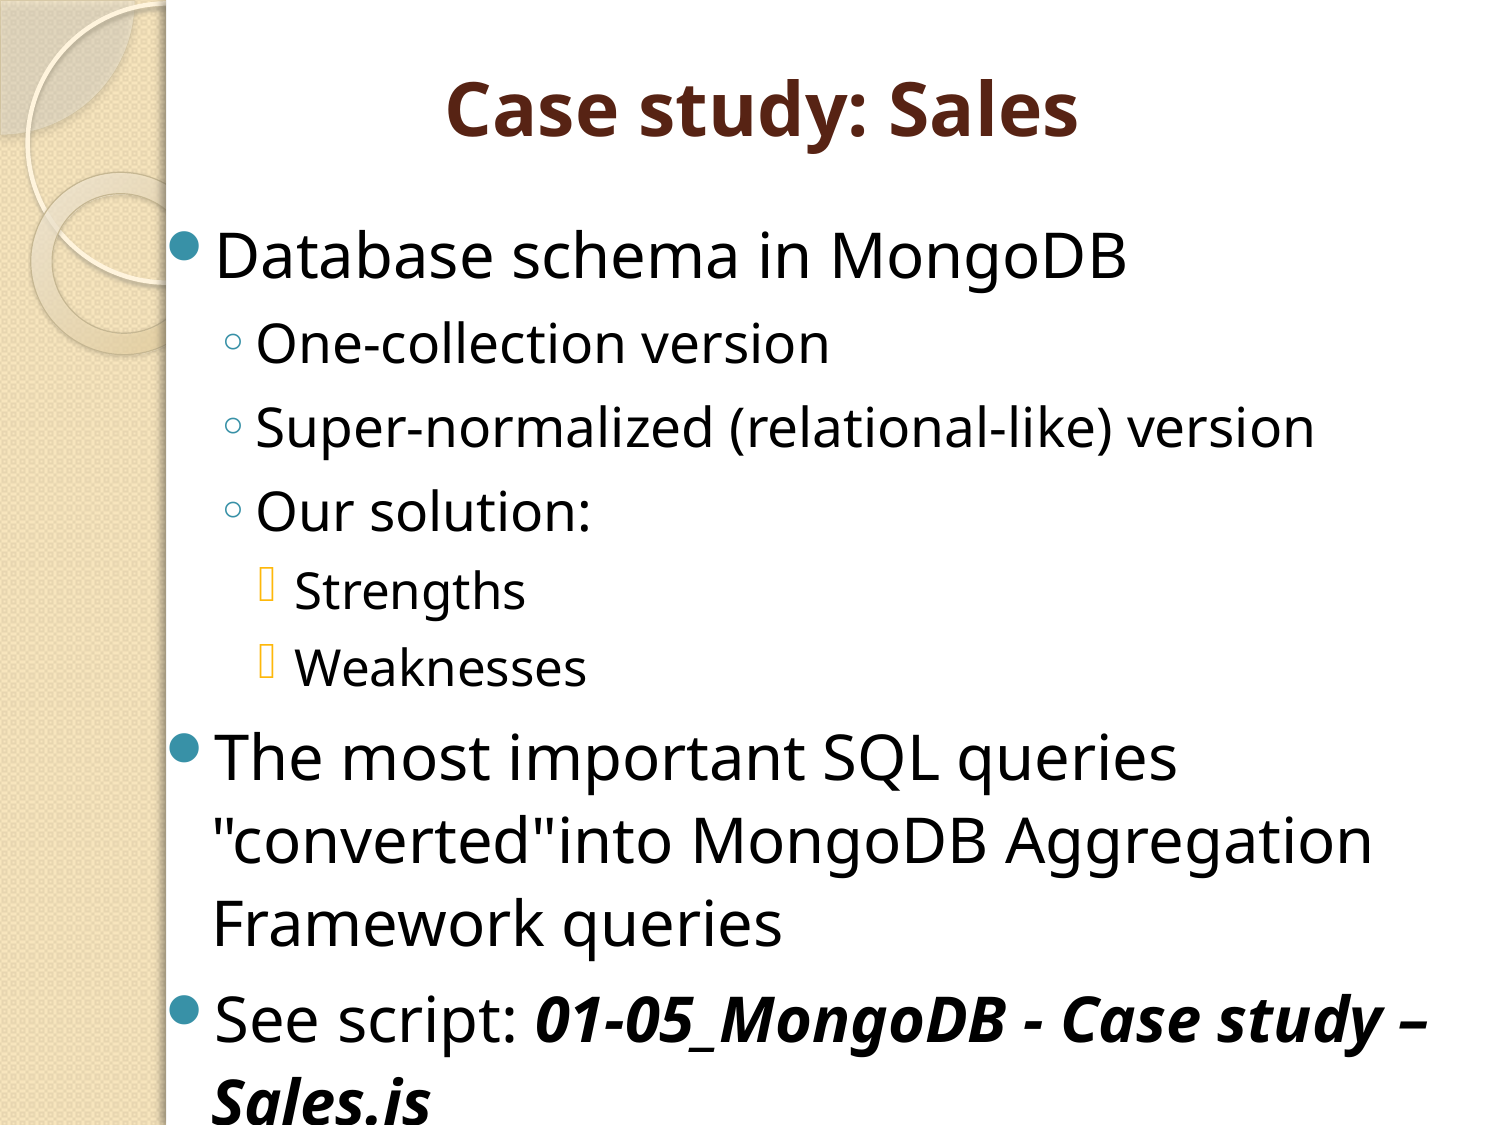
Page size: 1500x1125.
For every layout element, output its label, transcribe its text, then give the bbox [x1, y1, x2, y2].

text_box Database schema in MongoDB One-collection version Super-normalized (relational-like) version Our solution: Strengths Weaknesses The most important SQL queries "converted"into MongoDB Aggregation Framework queries See script: 01-05_MongoDB - Case study – Sales.js [137, 200, 1500, 1125]
title Case study: Sales [50, 12, 1475, 200]
